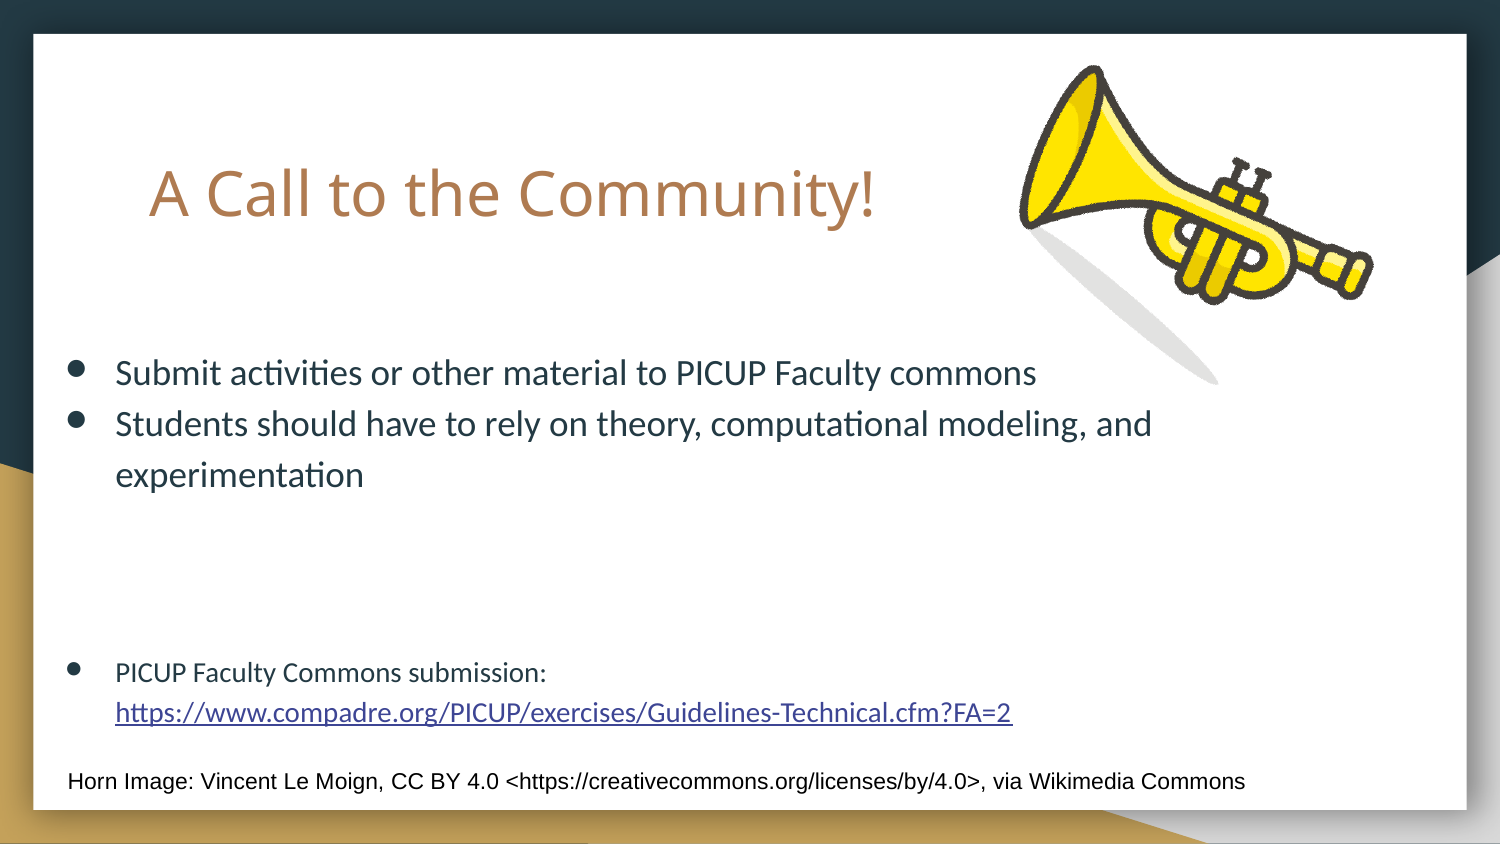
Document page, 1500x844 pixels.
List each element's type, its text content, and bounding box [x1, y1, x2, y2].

title A Call to the Community! [134, 138, 990, 296]
picture [917, 0, 1462, 490]
list Submit activities or other material to PICUP Faculty commons Students should have to rely on theory, computational modeling, and experimentation PICUP Faculty Commons submission: https://www.compadre.org/PICUP/exercises/Guidelines-Technical.cfm?FA=2 [26, 326, 1218, 747]
text_box Horn Image: Vincent Le Moign, CC BY 4.0 <https://creativecommons.org/licenses/by/4.0>, via Wikimedia Commons [52, 759, 1447, 802]
